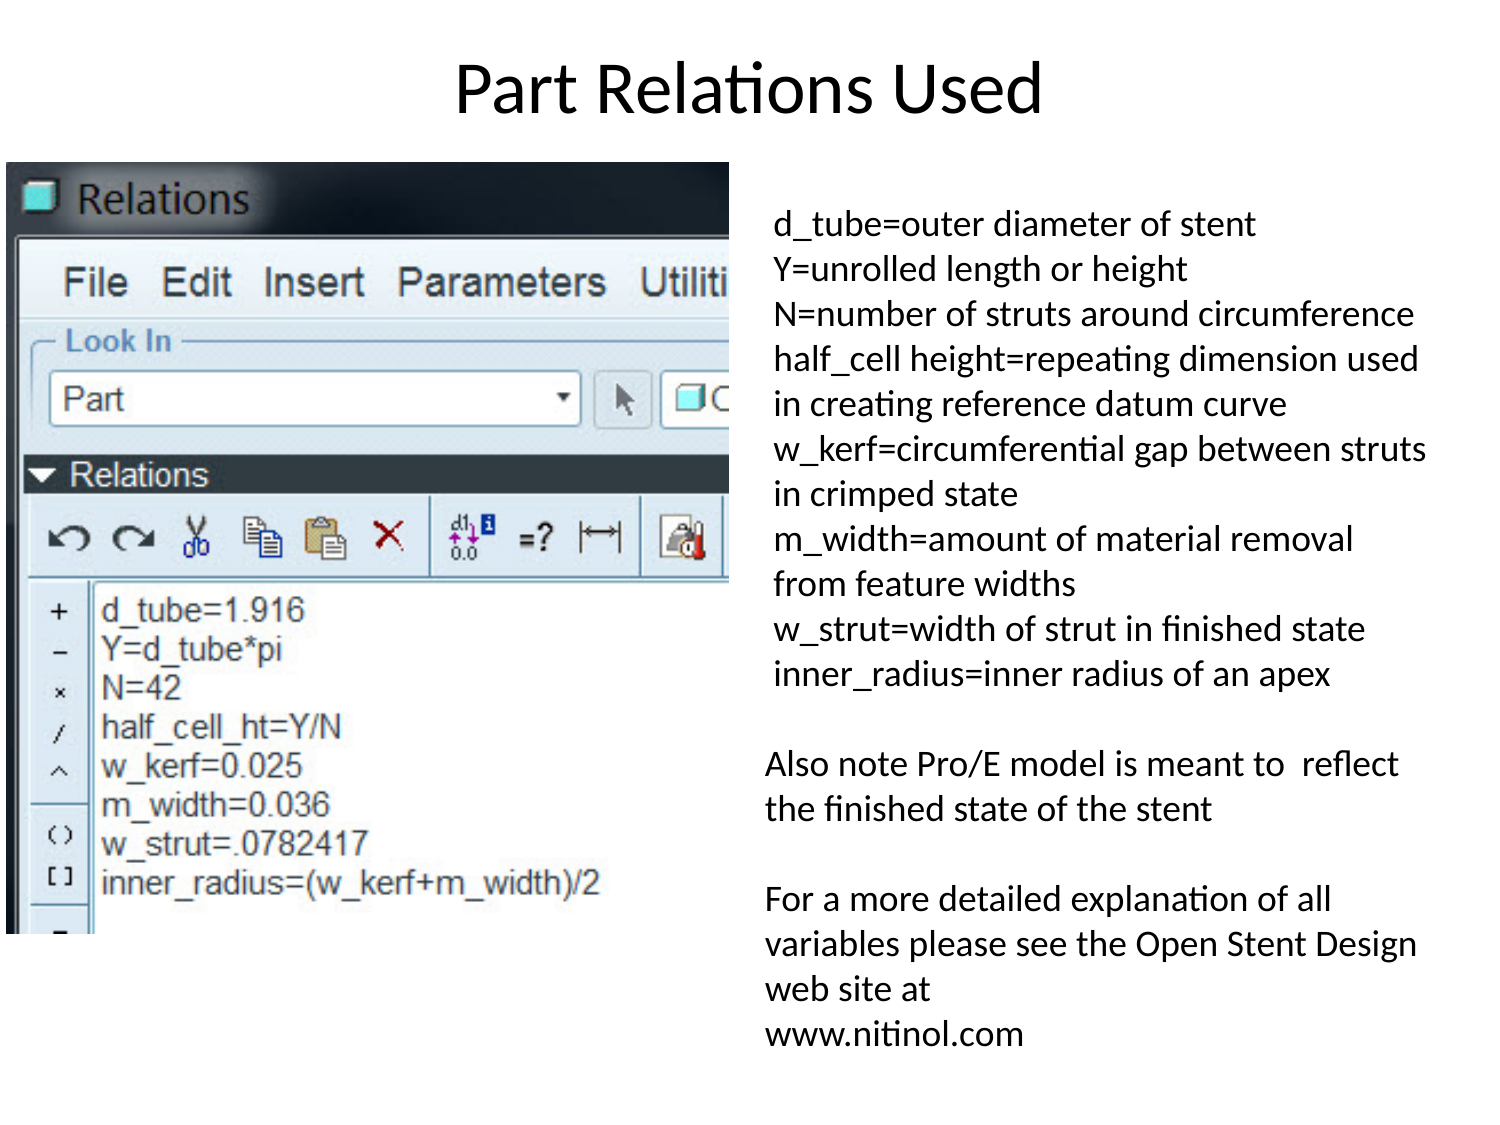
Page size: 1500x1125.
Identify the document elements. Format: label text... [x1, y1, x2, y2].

text_box Part Relations Used [149, 31, 1350, 125]
picture [5, 162, 730, 934]
text_box d_tube=outer diameter of stent Y=unrolled length or height N=number of struts around circumference half_cell height=repeating dimension used in creating reference datum curve w_kerf=circumferential gap between struts in crimped state m_width=amount of material removal from feature widths w_strut=width of strut in finished state inner_radius=inner radius of an apex Also note Pro/E model is meant to reflect the finished state of the stent For a more detailed explanation of all variables please see the Open Stent Design web site at www.nitinol.com [750, 191, 1450, 1062]
